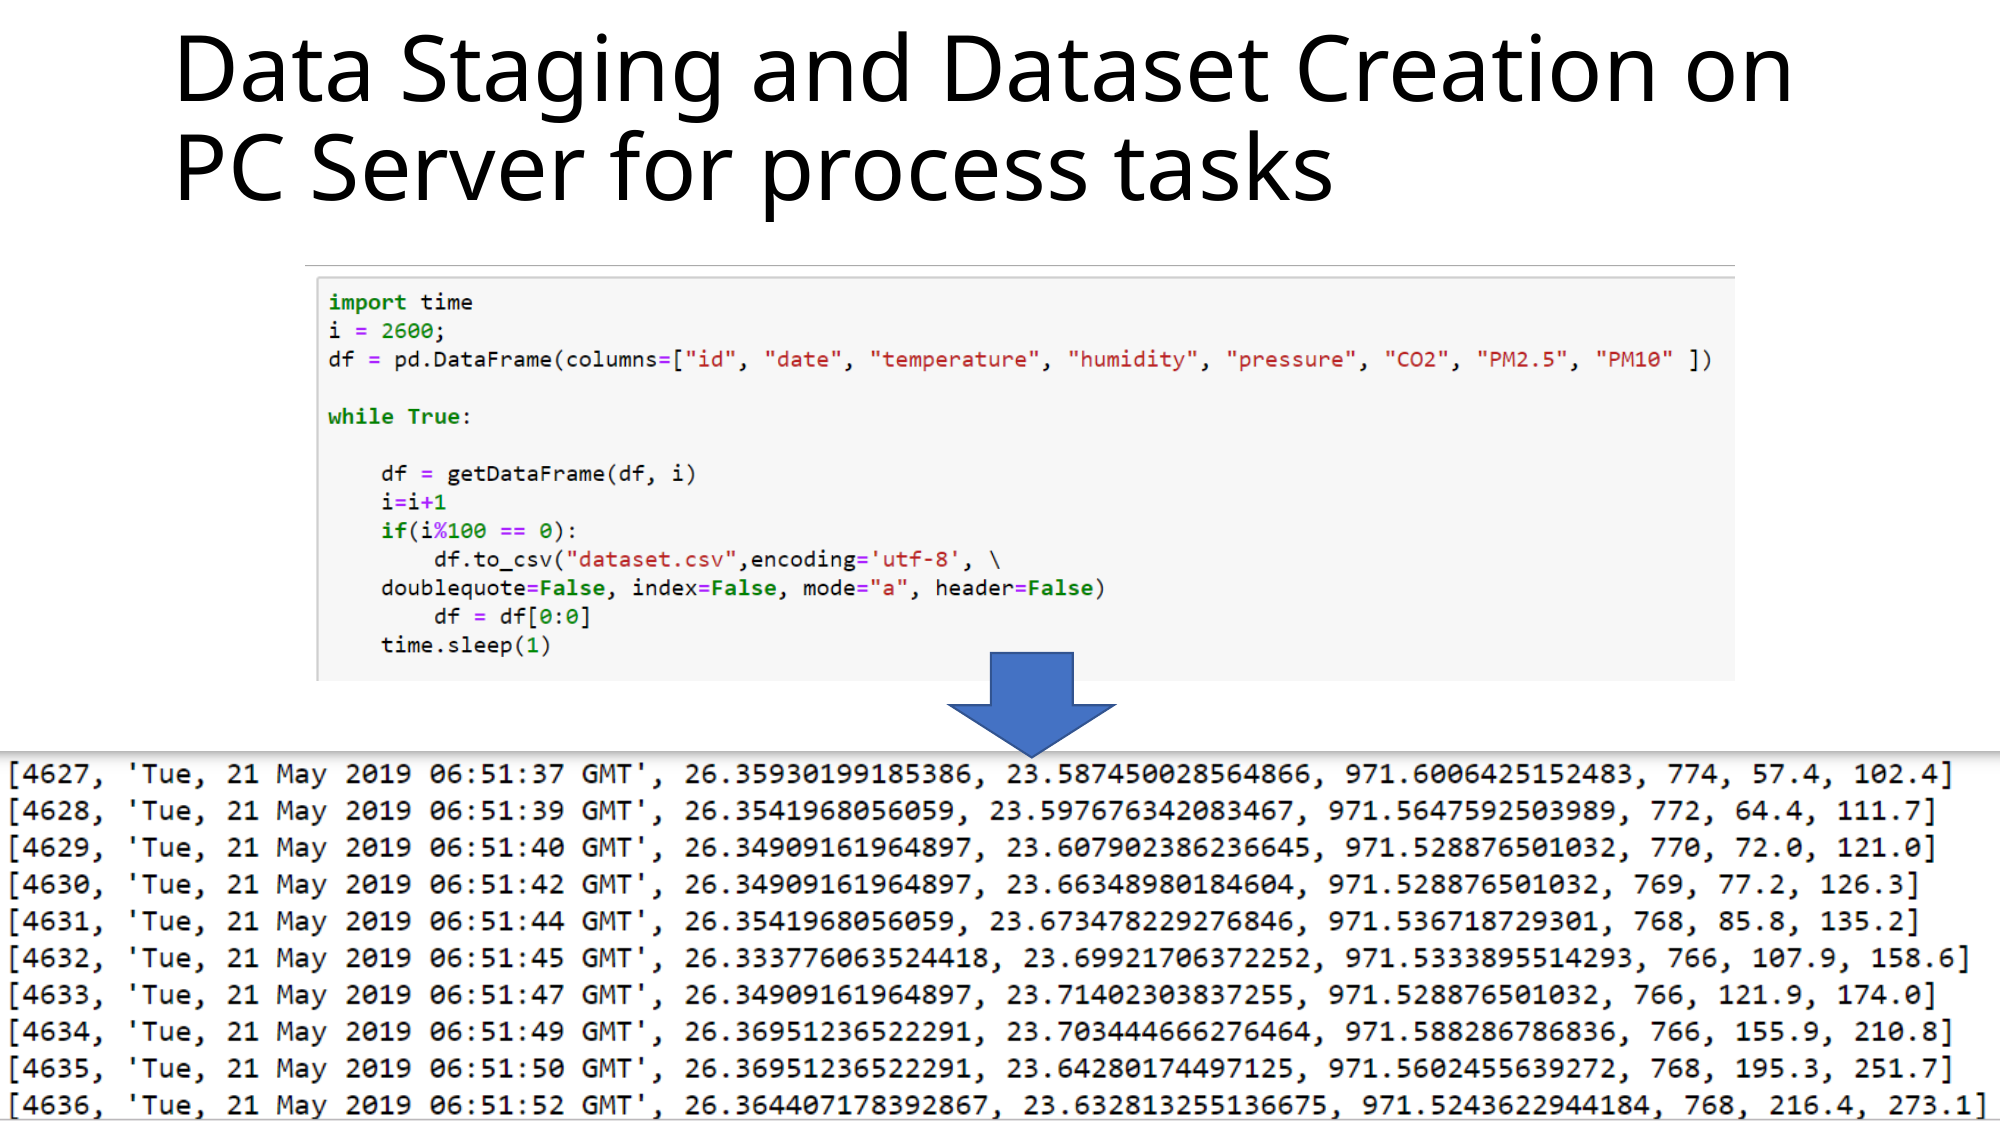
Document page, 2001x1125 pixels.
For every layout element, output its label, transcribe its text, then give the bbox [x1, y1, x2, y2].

text_box [946, 681, 1118, 751]
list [305, 265, 1735, 681]
title Data Staging and Dataset Creation on PC Server for process tasks [157, 12, 1883, 230]
picture [0, 751, 2000, 1125]
